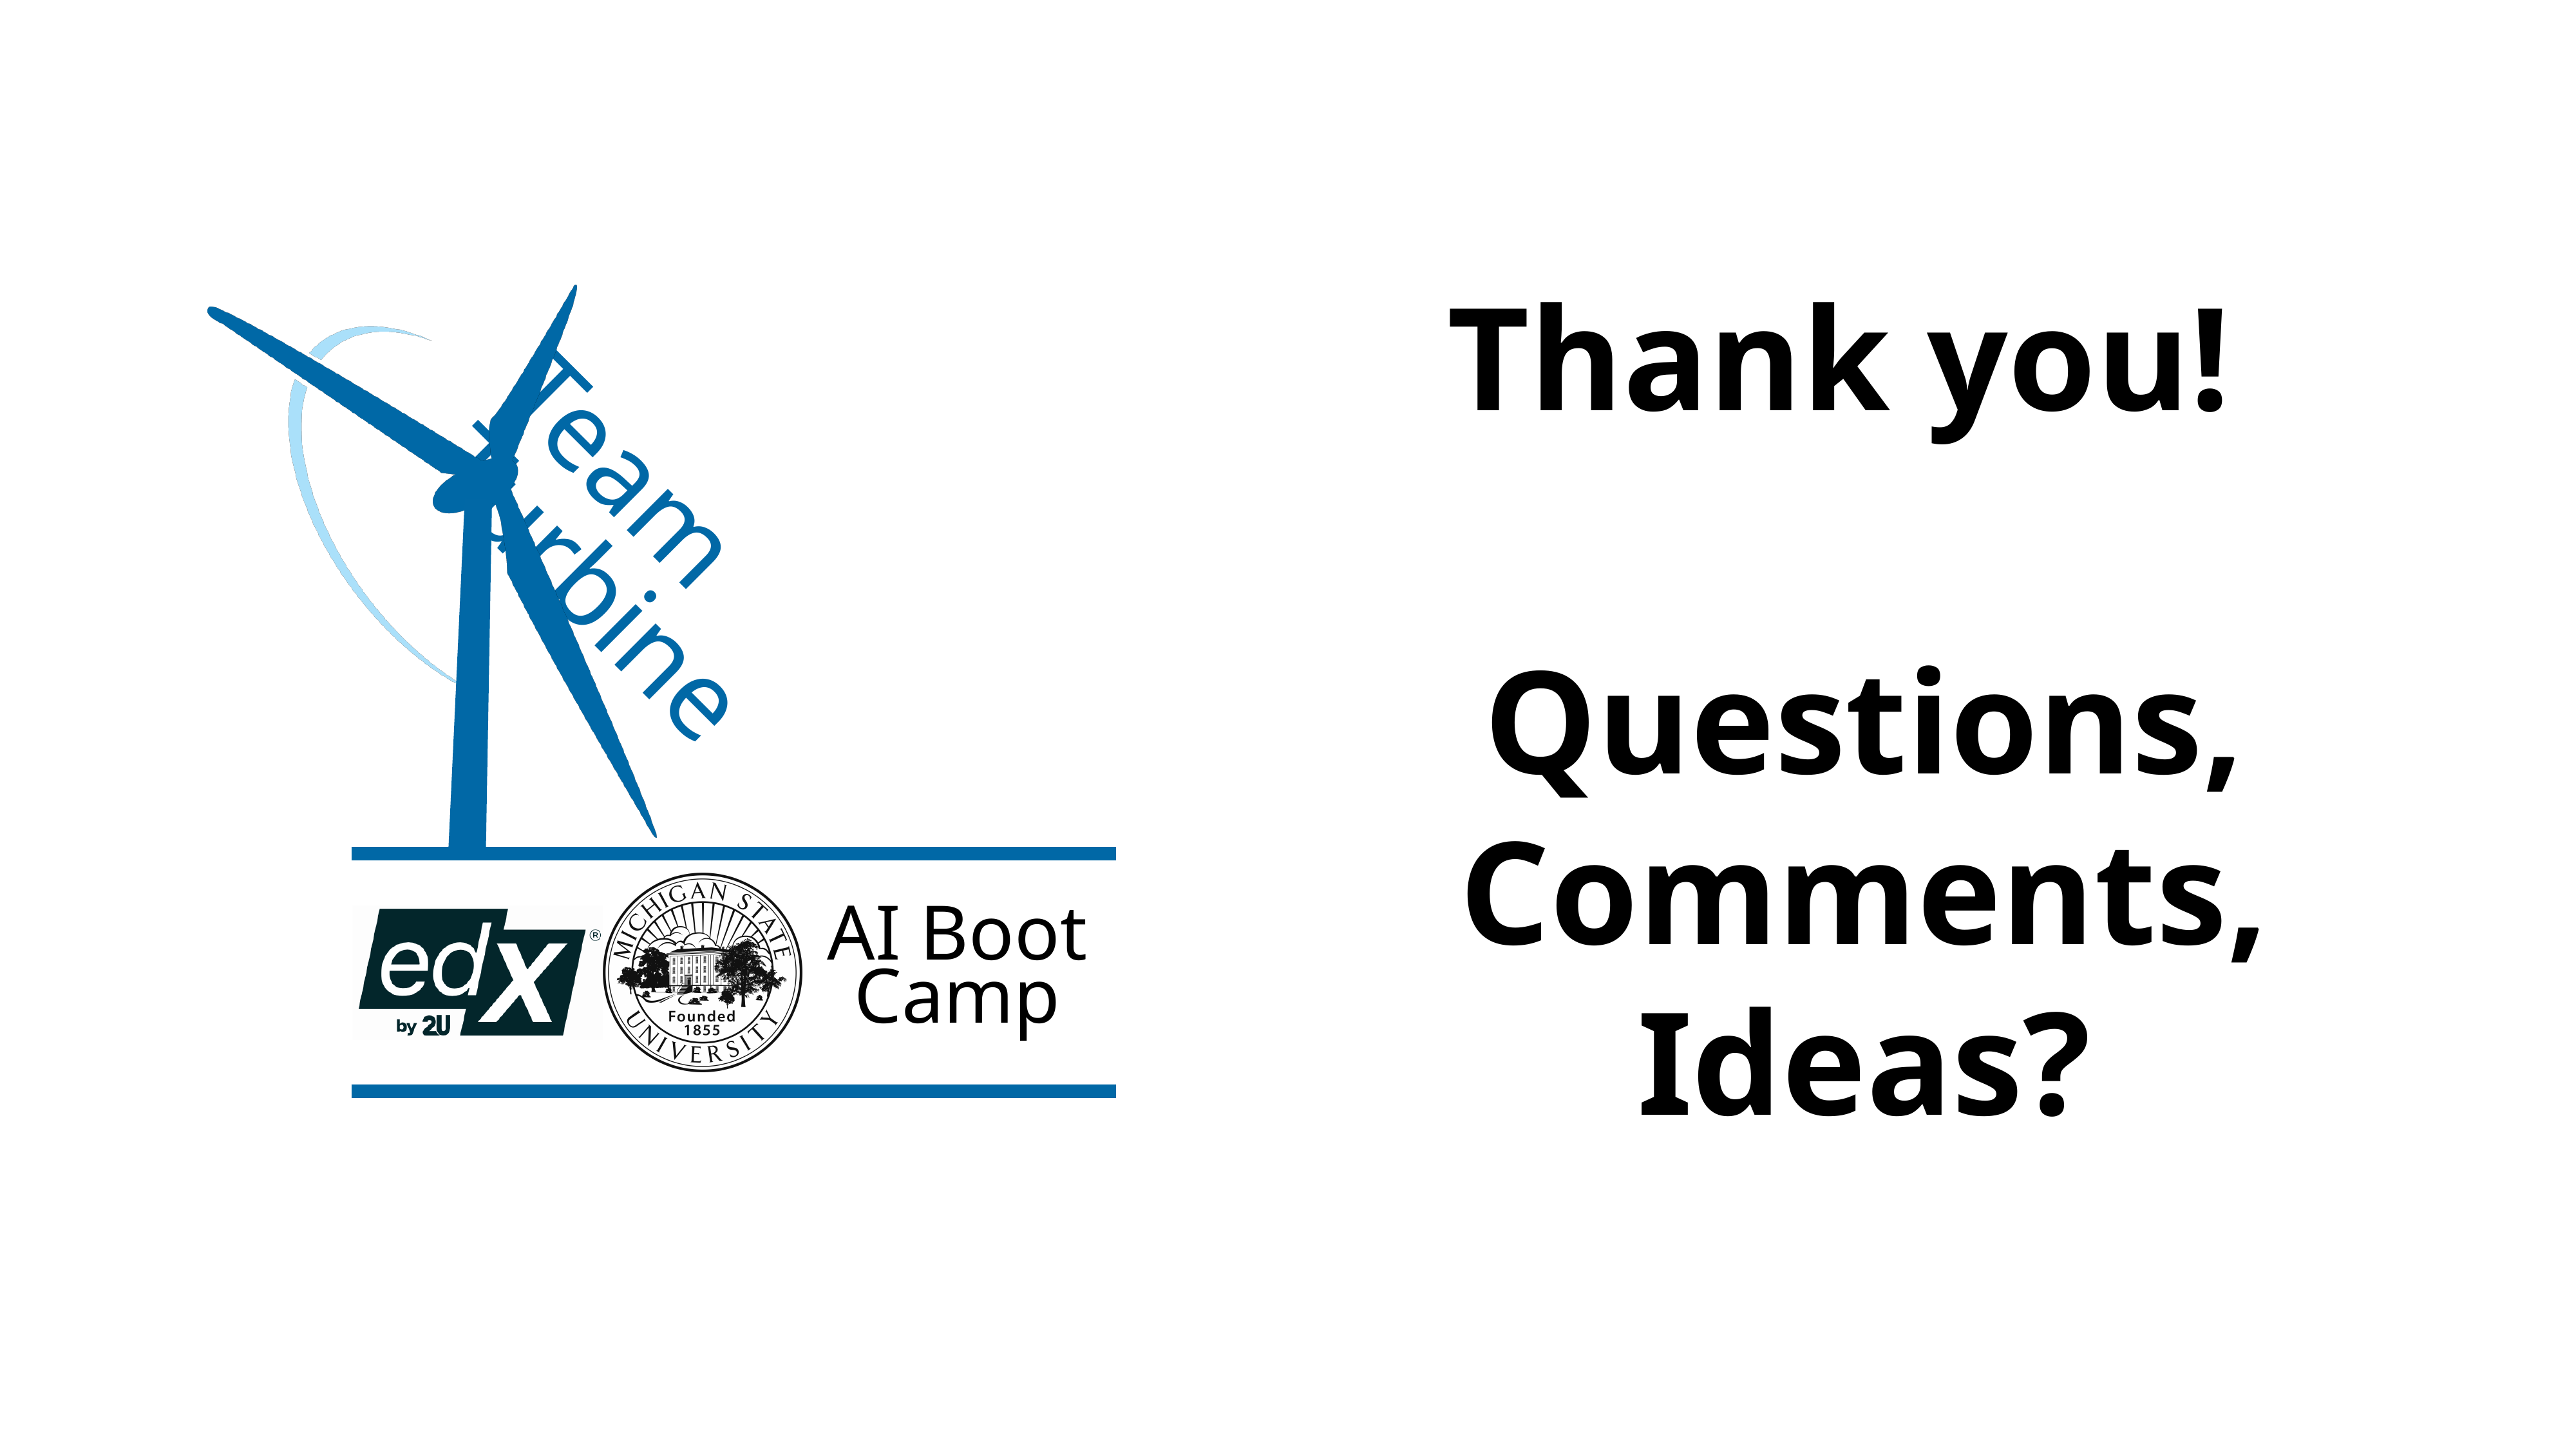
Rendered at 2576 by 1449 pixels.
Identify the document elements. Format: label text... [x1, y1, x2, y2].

text_box Thank you! [1442, 262, 2236, 444]
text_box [207, 285, 1116, 1092]
text_box Questions, Comments, Ideas? [1236, 626, 2491, 1149]
